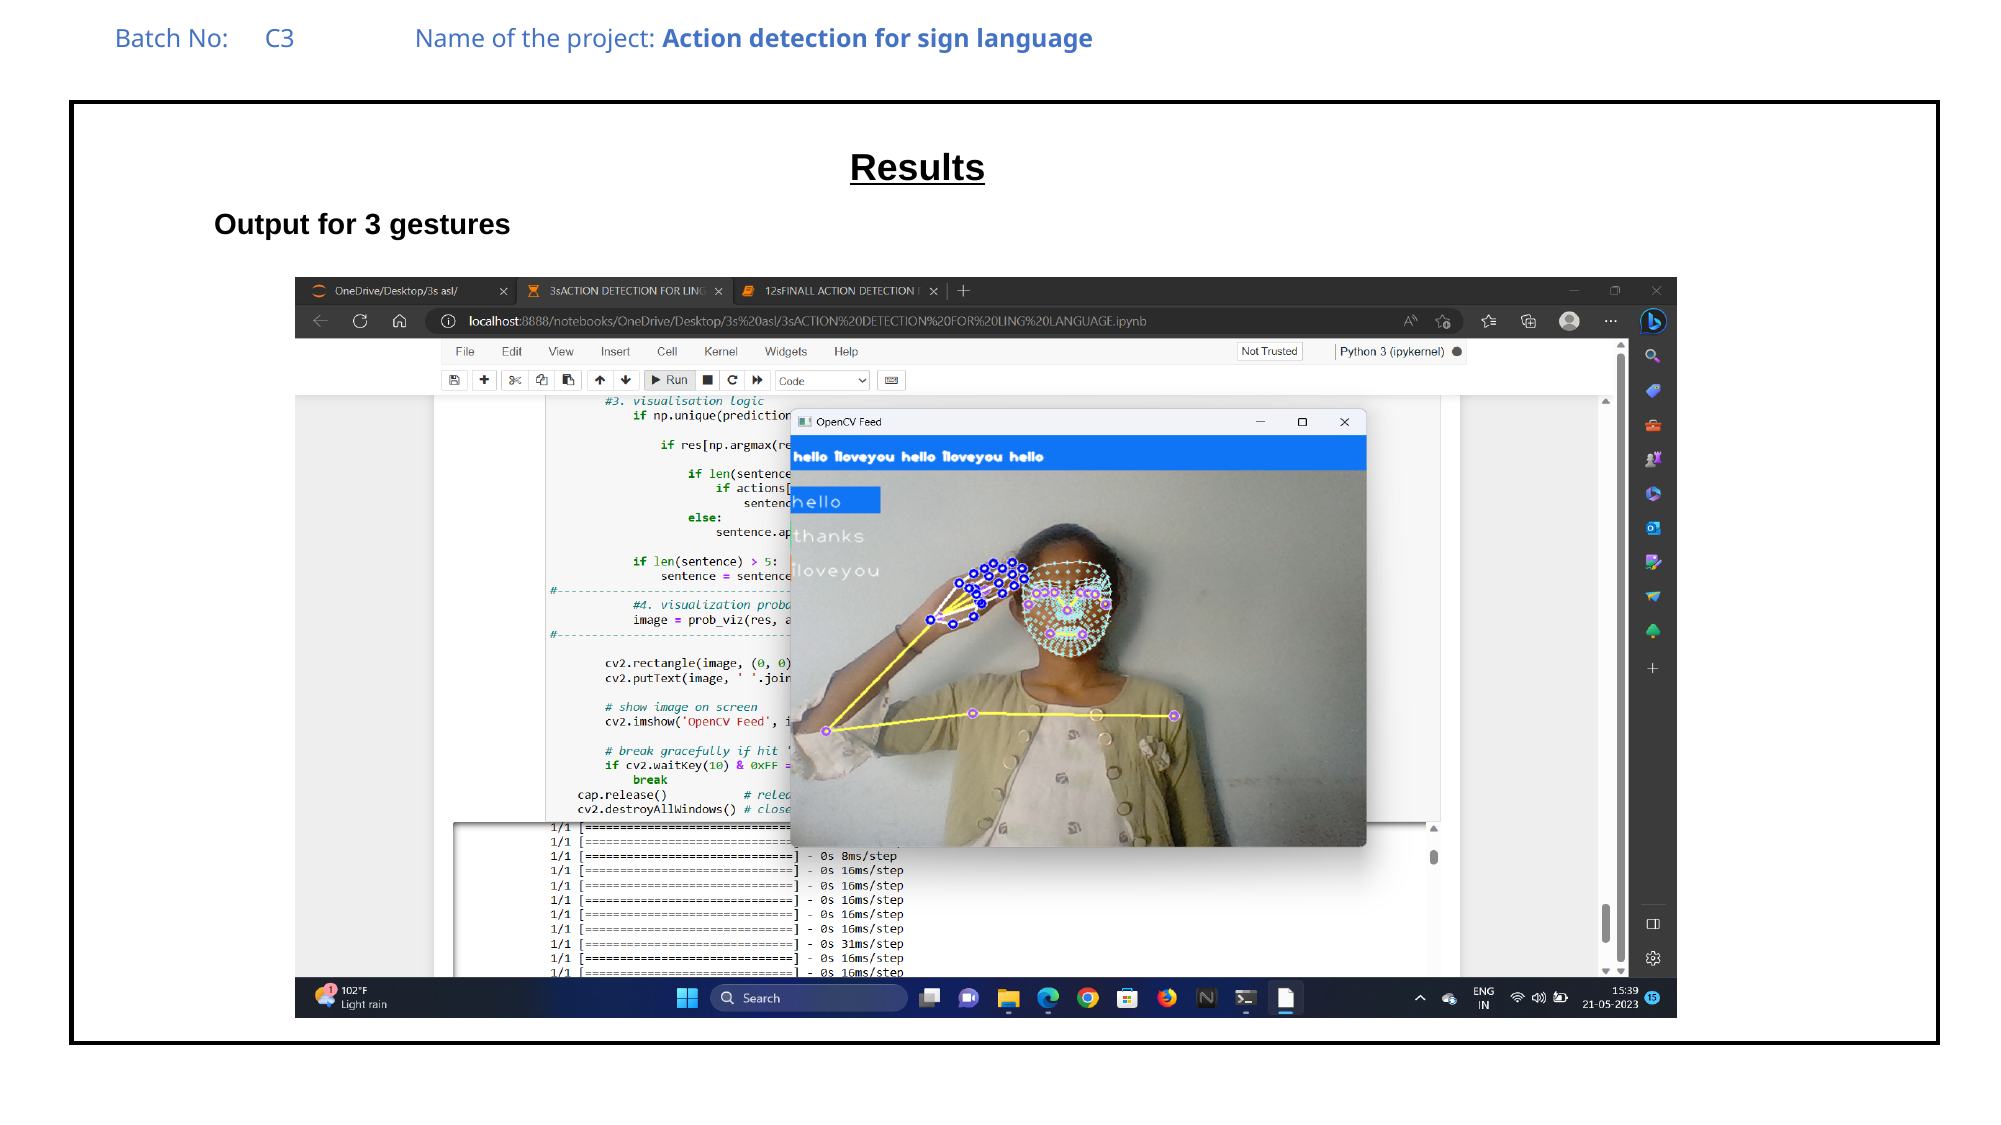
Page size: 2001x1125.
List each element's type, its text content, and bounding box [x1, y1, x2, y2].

picture [295, 277, 1678, 1019]
text_box Batch No: C3 Name of the project: Action detection for sign language [99, 15, 1248, 100]
text_box [69, 100, 1940, 1045]
text_box Output for 3 gestures [199, 162, 752, 248]
